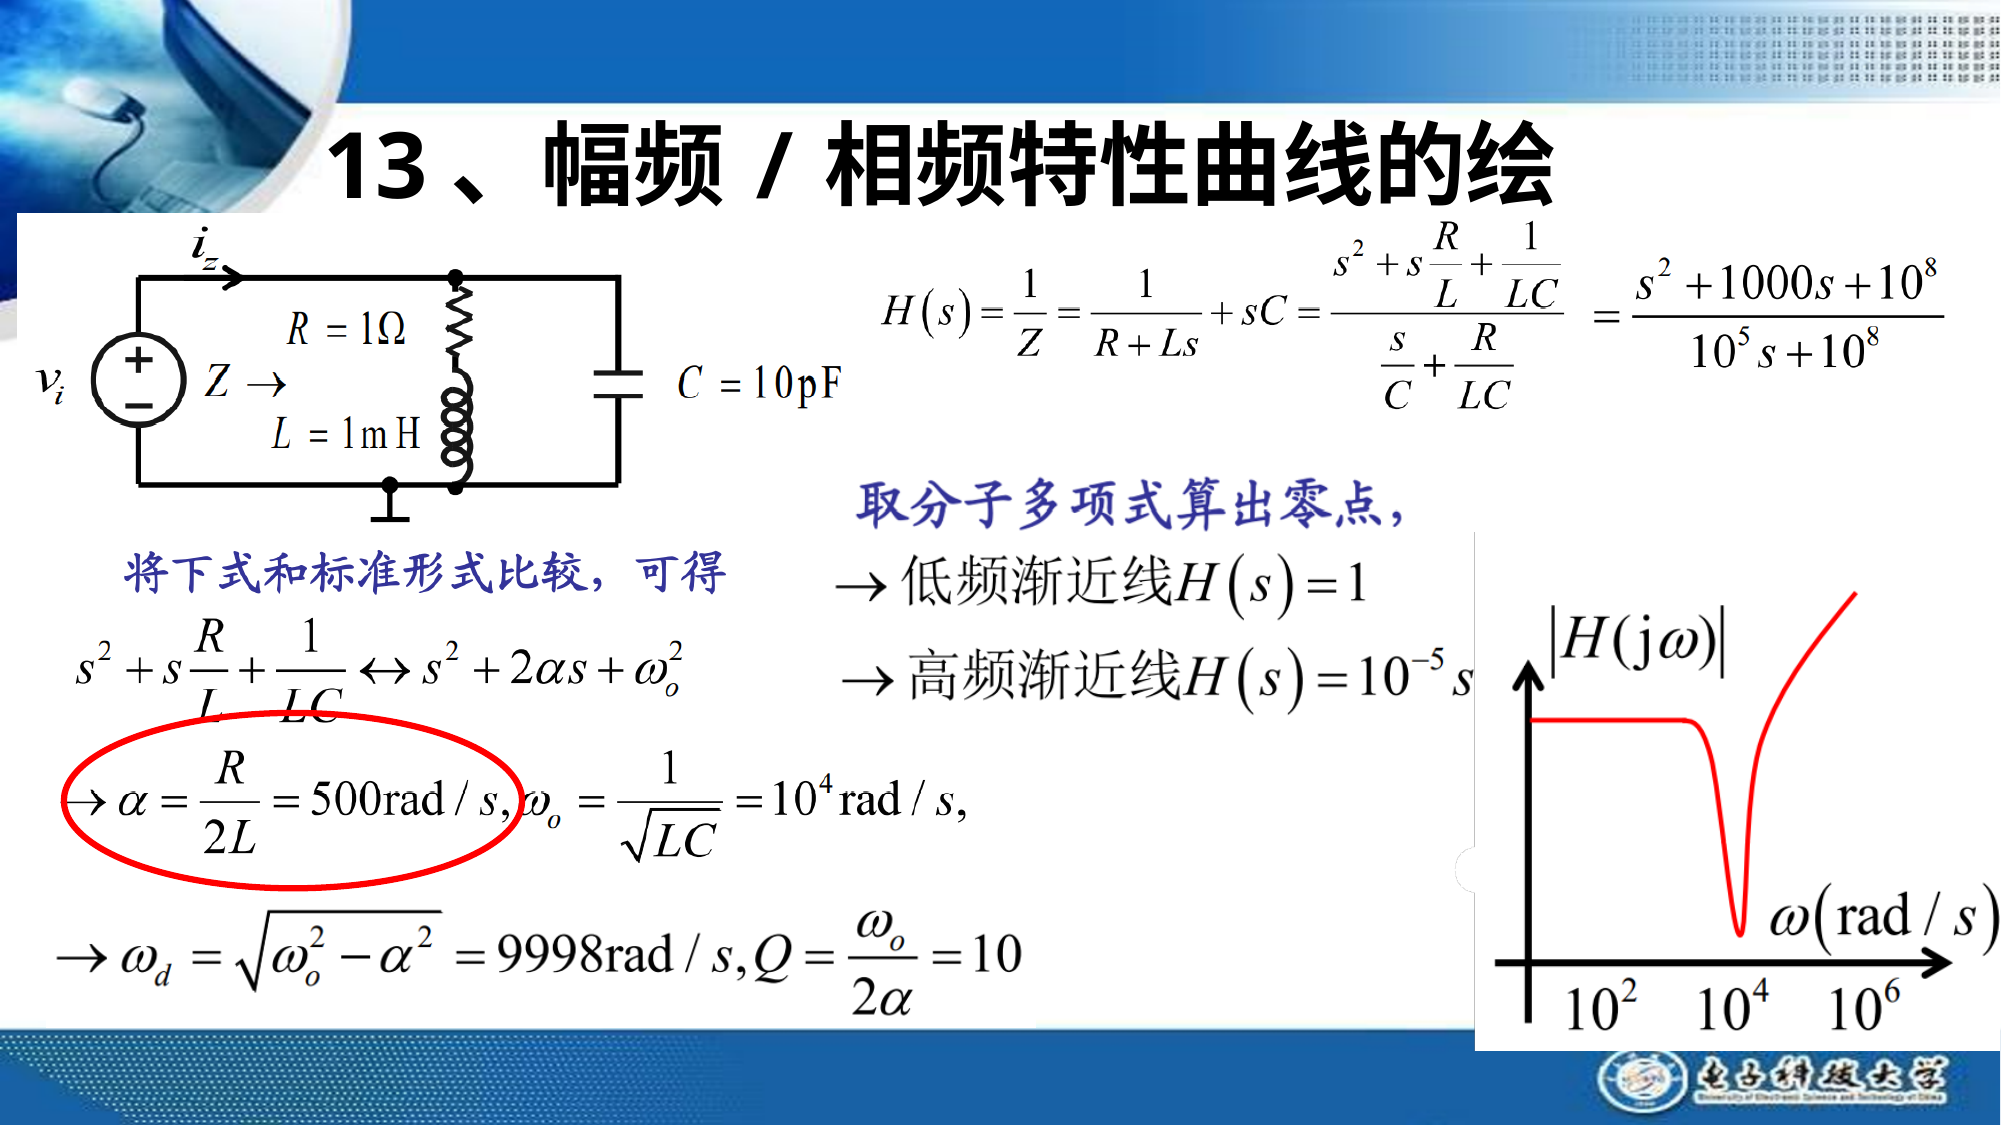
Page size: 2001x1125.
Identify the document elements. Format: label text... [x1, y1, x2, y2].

text_box 13、幅频/相频特性曲线的绘制 [308, 99, 1655, 236]
text_box [190, 880, 396, 888]
picture [0, 0, 2001, 1125]
